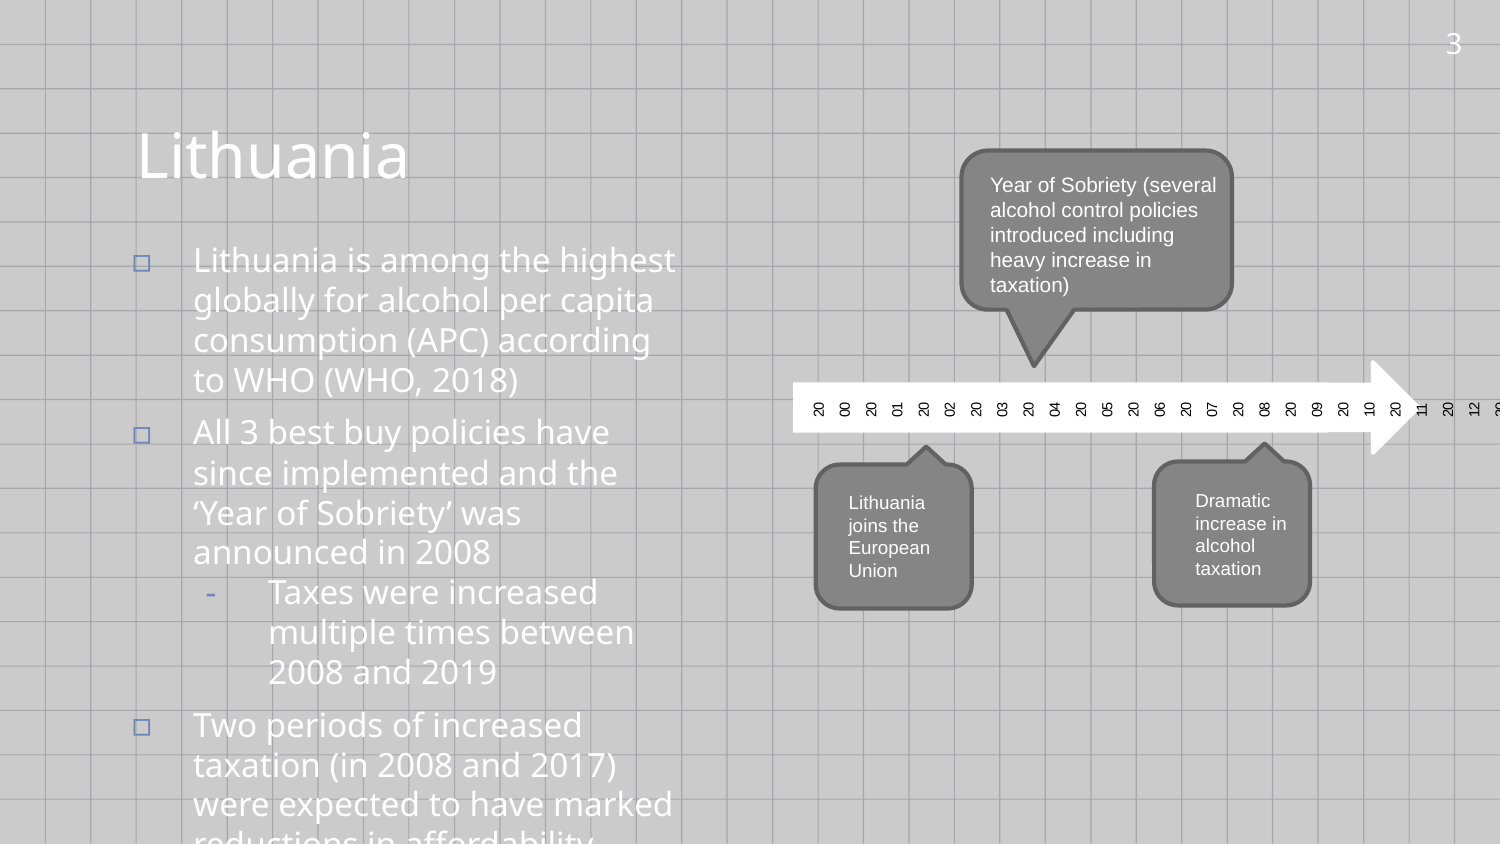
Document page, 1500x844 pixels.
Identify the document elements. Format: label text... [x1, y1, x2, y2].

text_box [815, 464, 972, 609]
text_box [1153, 461, 1311, 606]
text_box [961, 150, 1247, 310]
title Lithuania [121, 65, 1383, 207]
list Lithuania is among the highest globally for alcohol per capita consumption (APC) according to WHO (WHO, 2018) All 3 best buy policies have since implemented and the ‘Year of Sobriety’ was announced in 2008 Taxes were increased multiple times between 2008 and 2019 Two periods of increased taxation (in 2008 and 2017) were expected to have marked reductions in affordability (Rehm et al., 2021) [103, 224, 705, 699]
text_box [792, 361, 1419, 453]
slide_number 3 [1408, 0, 1500, 88]
